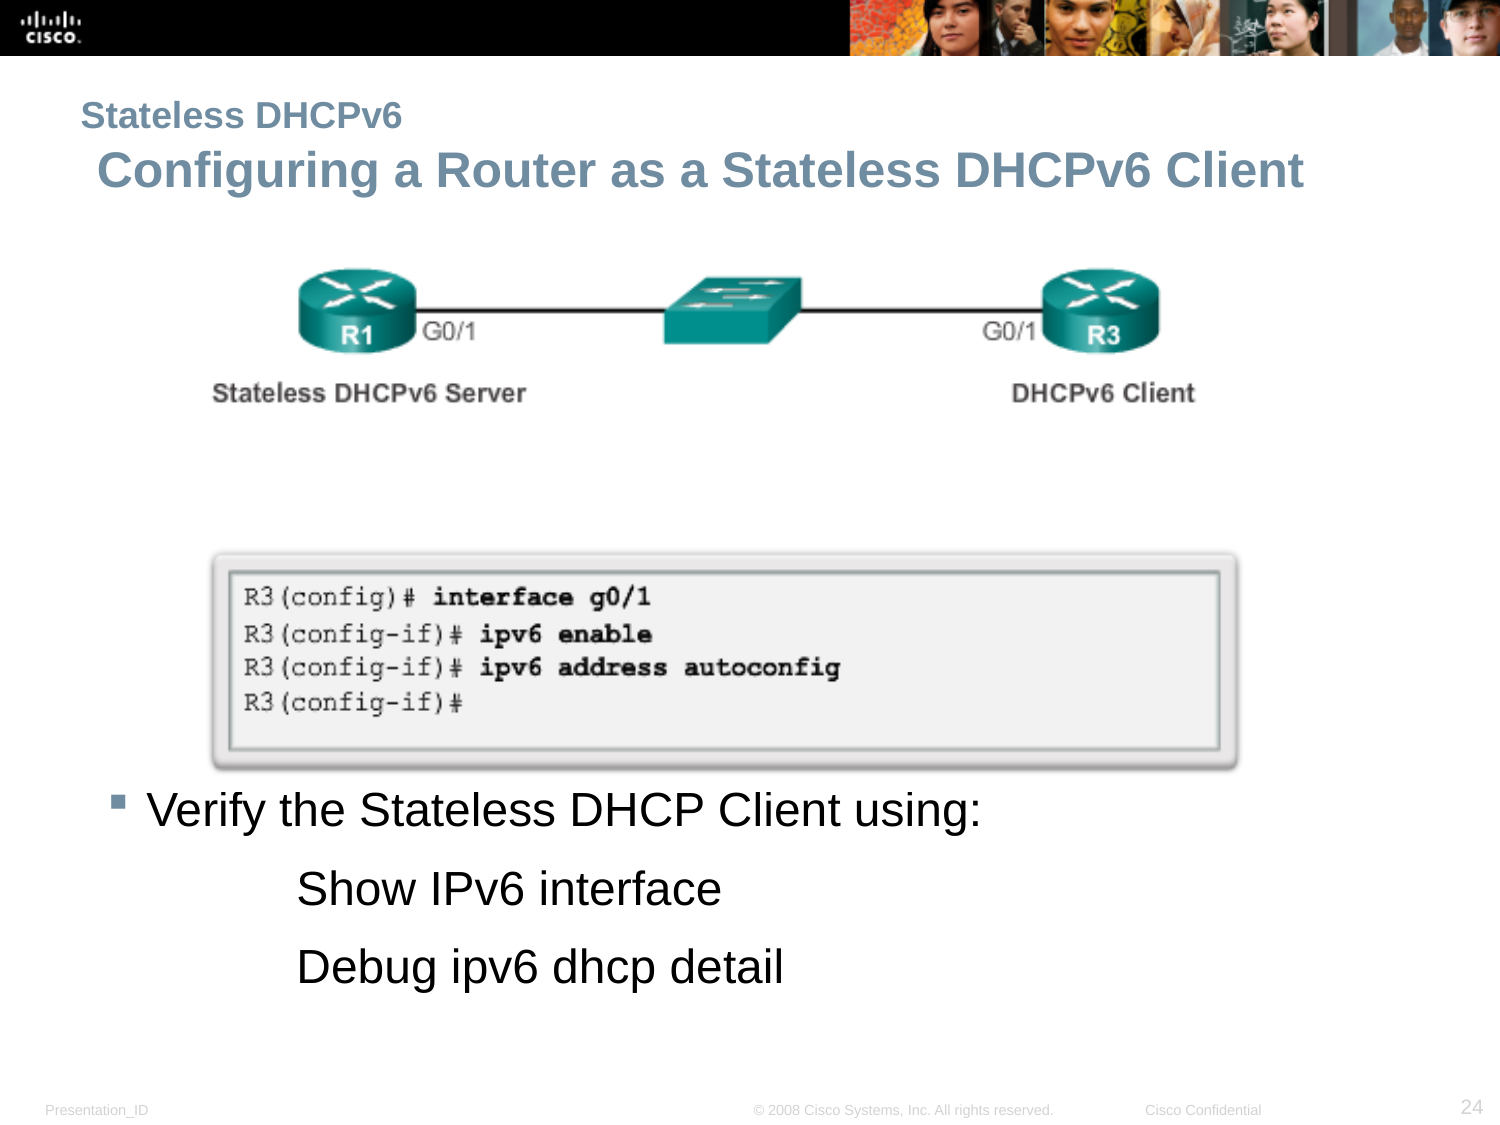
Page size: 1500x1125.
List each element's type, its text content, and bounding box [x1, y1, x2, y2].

list Verify the Stateless DHCP Client using: Show IPv6 interface Debug ipv6 dhcp detail [93, 223, 1416, 1010]
title Stateless DHCPv6 Configuring a Router as a Stateless DHCPv6 Client [66, 68, 1404, 207]
picture [0, 0, 1500, 56]
picture [174, 199, 1263, 792]
